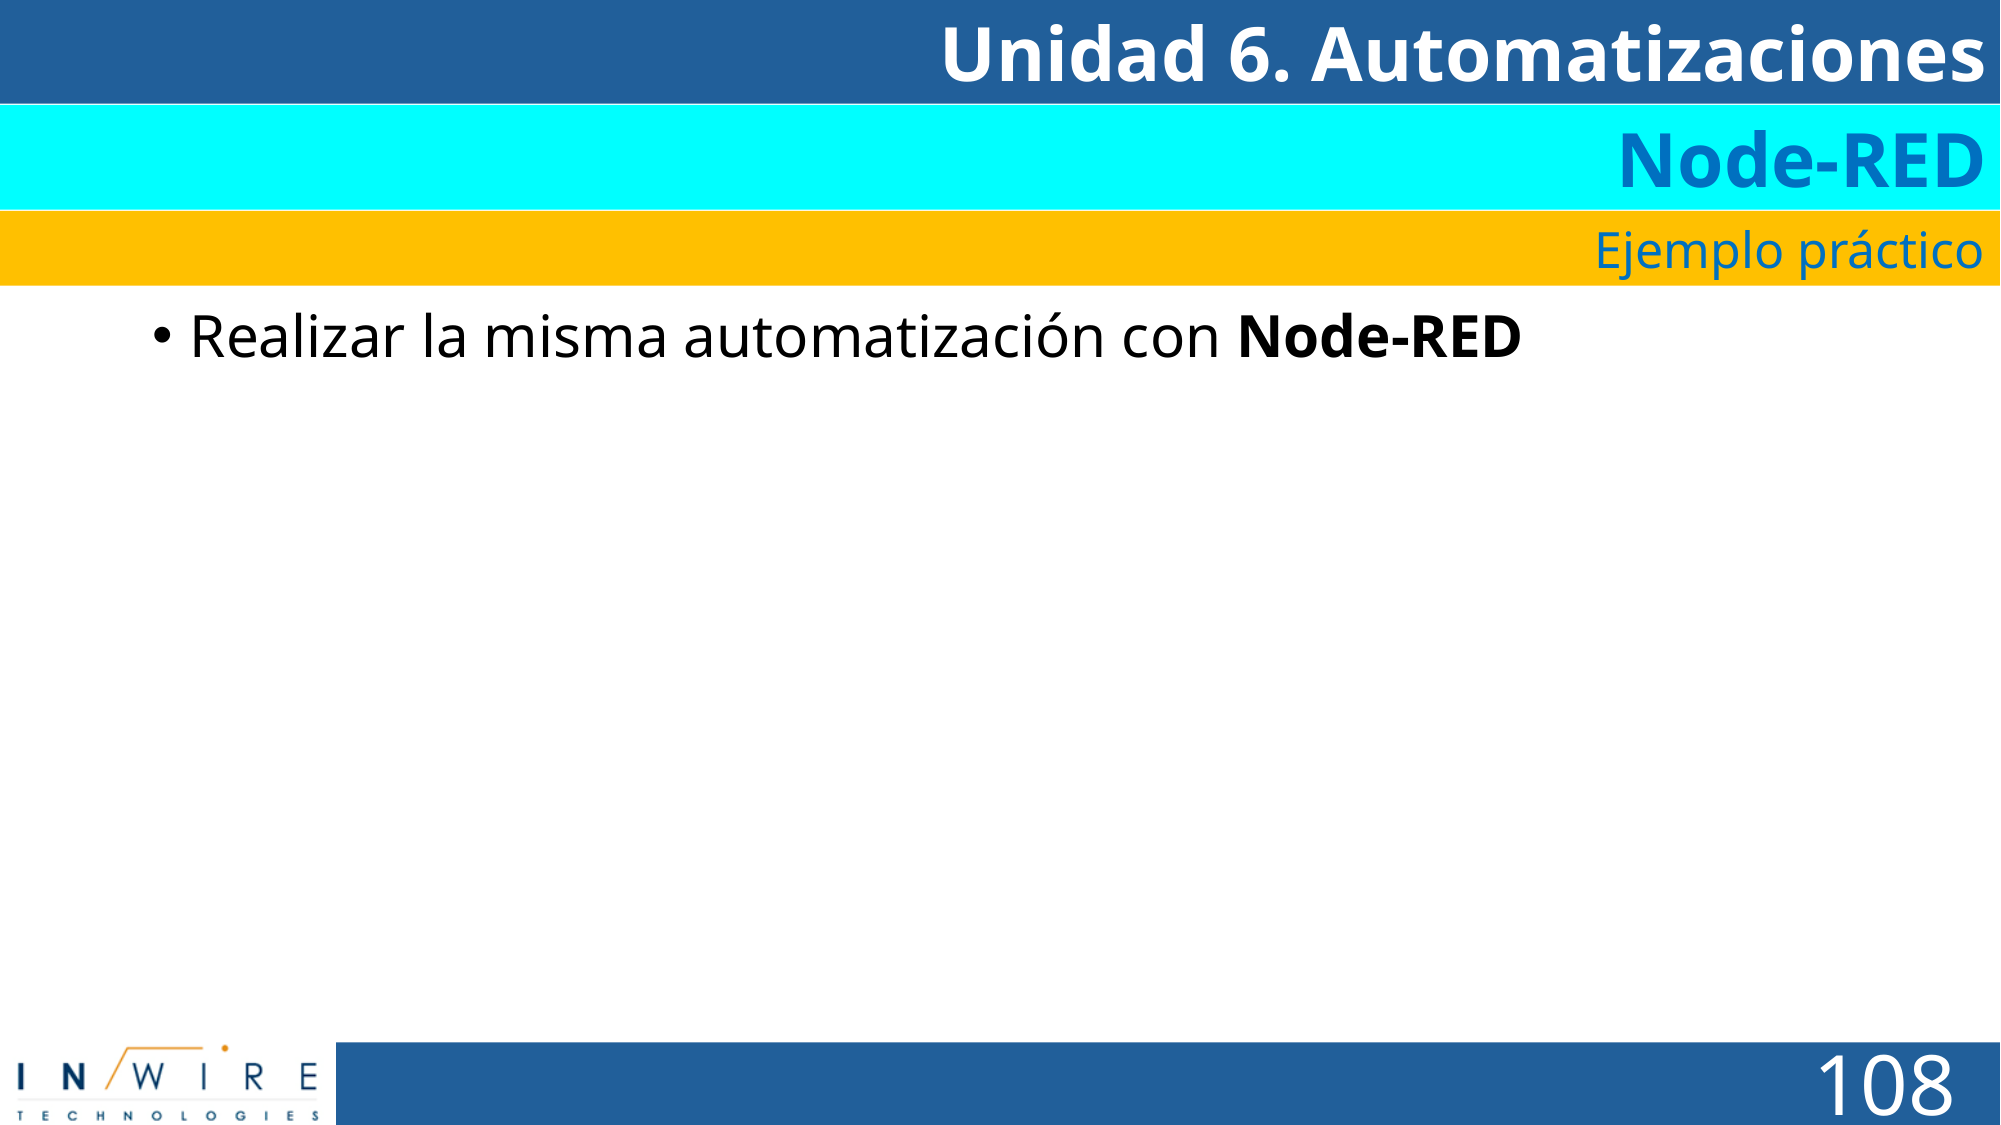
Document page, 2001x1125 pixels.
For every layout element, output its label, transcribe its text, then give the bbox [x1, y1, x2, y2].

picture [0, 1037, 336, 1125]
list Realizar la misma automatización con Node-RED [137, 299, 1863, 1014]
text_box Unidad 6. Automatizaciones [0, 0, 2000, 104]
text_box Node-RED [0, 104, 2000, 210]
text_box Ejemplo práctico [0, 210, 2000, 286]
